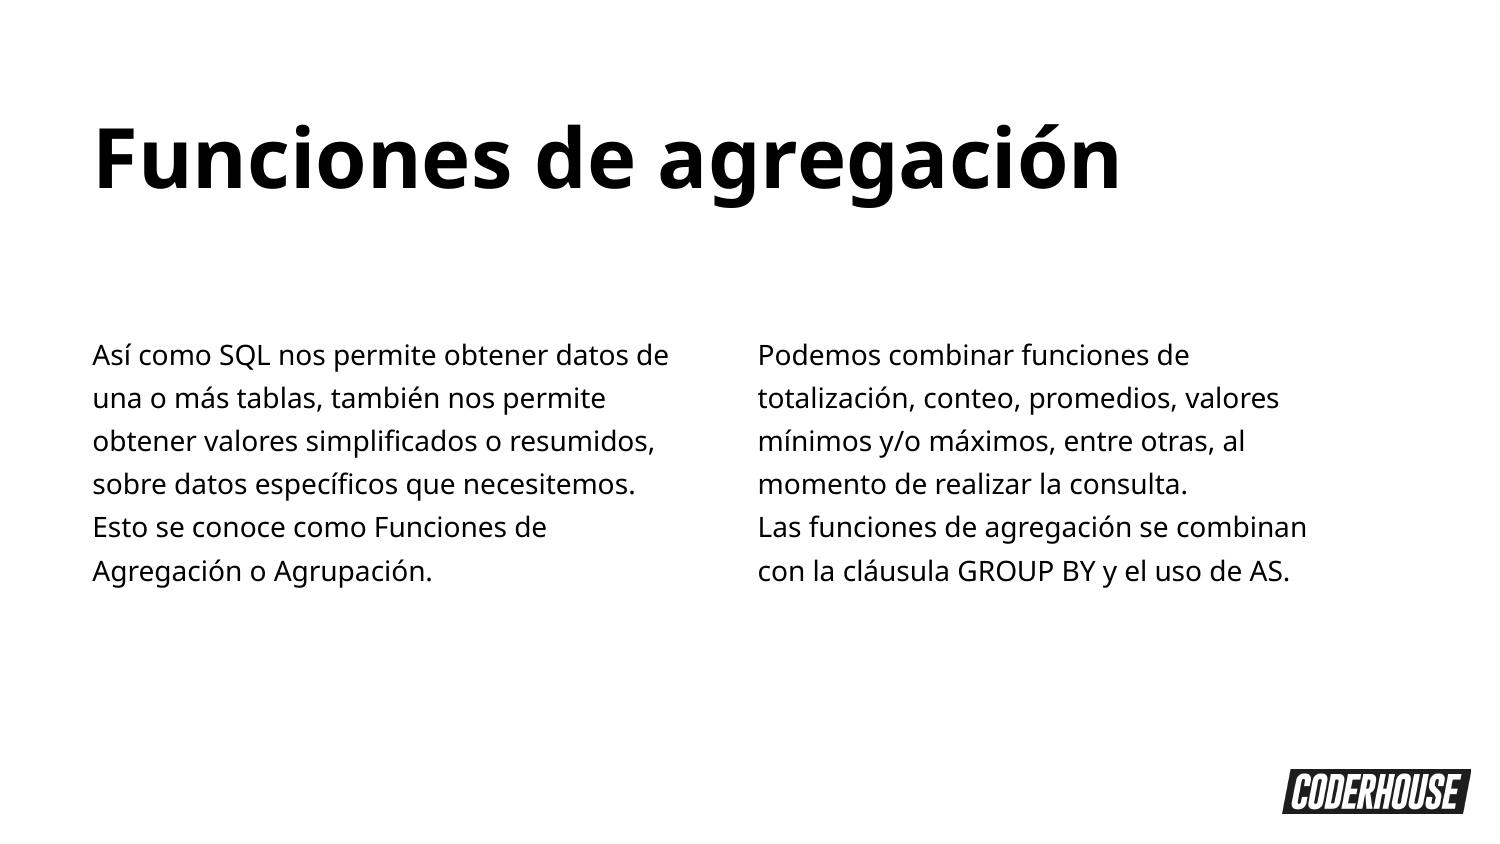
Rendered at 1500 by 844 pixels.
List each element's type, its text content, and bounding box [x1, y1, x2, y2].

picture [1281, 769, 1471, 814]
text_box Podemos combinar funciones de totalización, conteo, promedios, valores mínimos y/o máximos, entre otras, al momento de realizar la consulta. Las funciones de agregación se combinan con la cláusula GROUP BY y el uso de AS. [742, 312, 1372, 602]
text_box Funciones de agregación [77, 101, 1414, 222]
text_box Así como SQL nos permite obtener datos de una o más tablas, también nos permite obtener valores simplificados o resumidos, sobre datos específicos que necesitemos. Esto se conoce como Funciones de Agregación o Agrupación. [77, 312, 707, 602]
